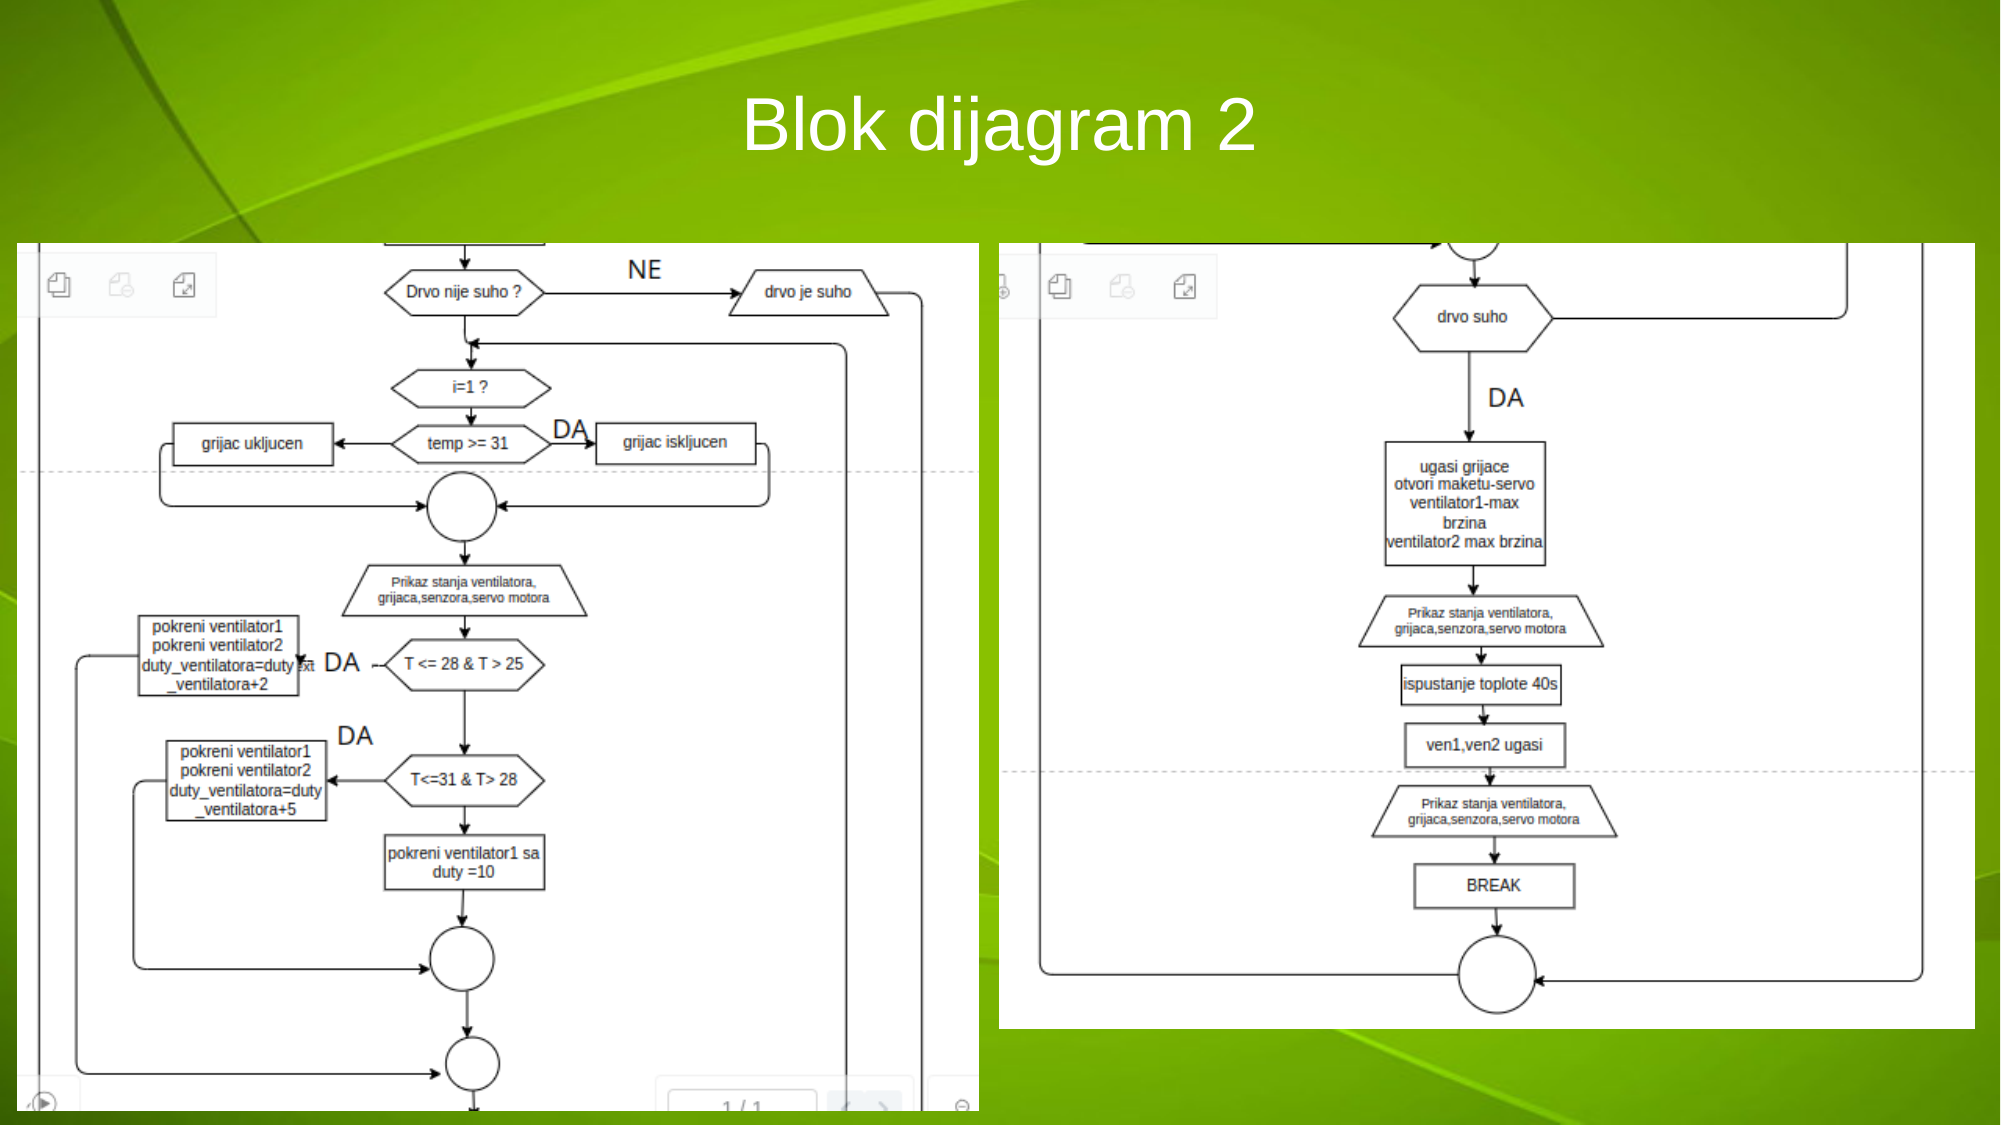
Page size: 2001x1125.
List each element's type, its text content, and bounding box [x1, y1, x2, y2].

picture [0, 0, 2001, 1125]
title Blok dijagram 2 [117, 30, 1882, 173]
